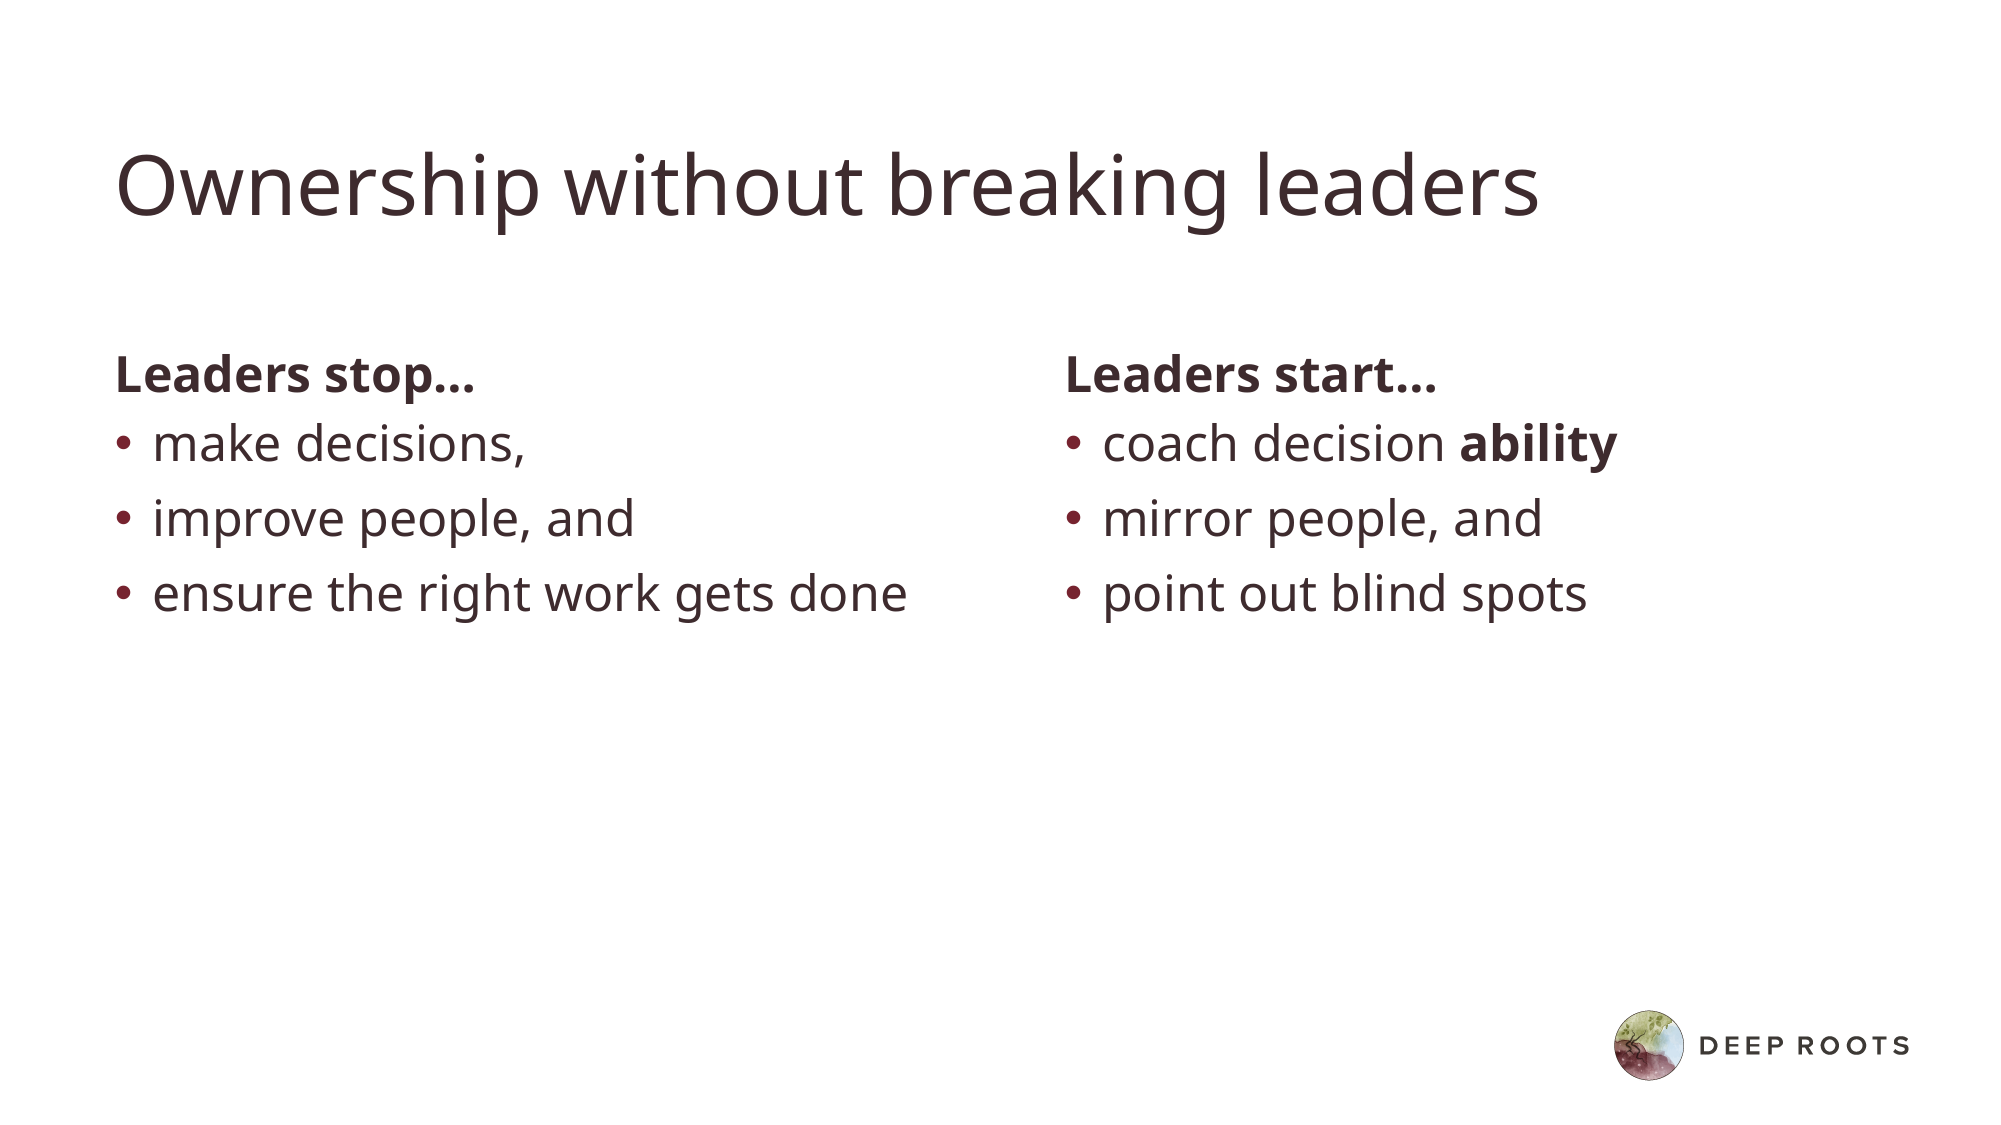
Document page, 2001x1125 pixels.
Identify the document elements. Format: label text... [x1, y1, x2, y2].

list coach decision ability mirror people, and point out blind spots [1049, 410, 1900, 975]
list Leaders start… [1049, 275, 1900, 410]
list Leaders stop… [99, 275, 951, 410]
list make decisions, improve people, and ensure the right work gets done [99, 410, 951, 975]
picture [1602, 996, 1920, 1094]
title Ownership without breaking leaders [99, 99, 1900, 278]
